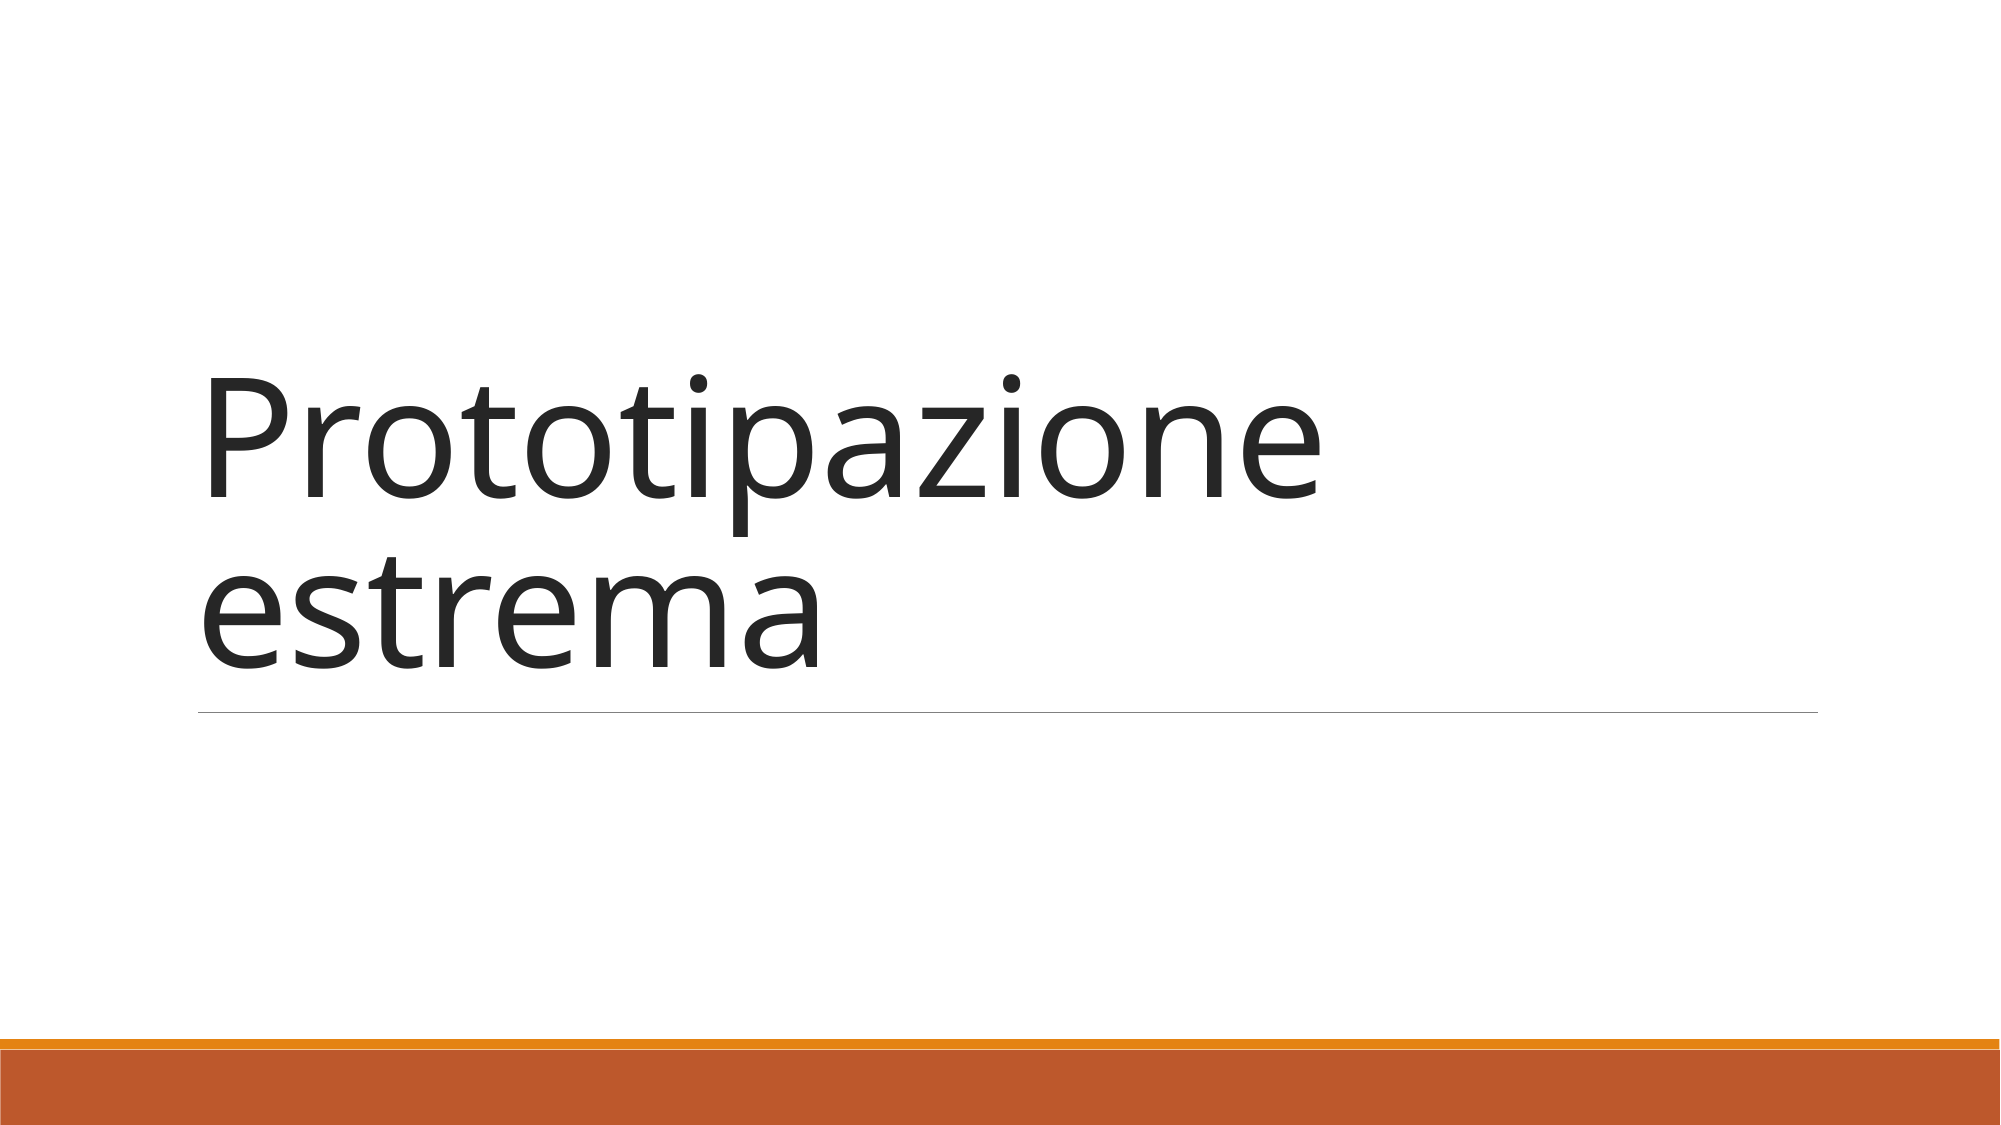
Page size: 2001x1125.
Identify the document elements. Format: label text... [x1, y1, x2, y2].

title Prototipazione estrema [180, 124, 1830, 710]
